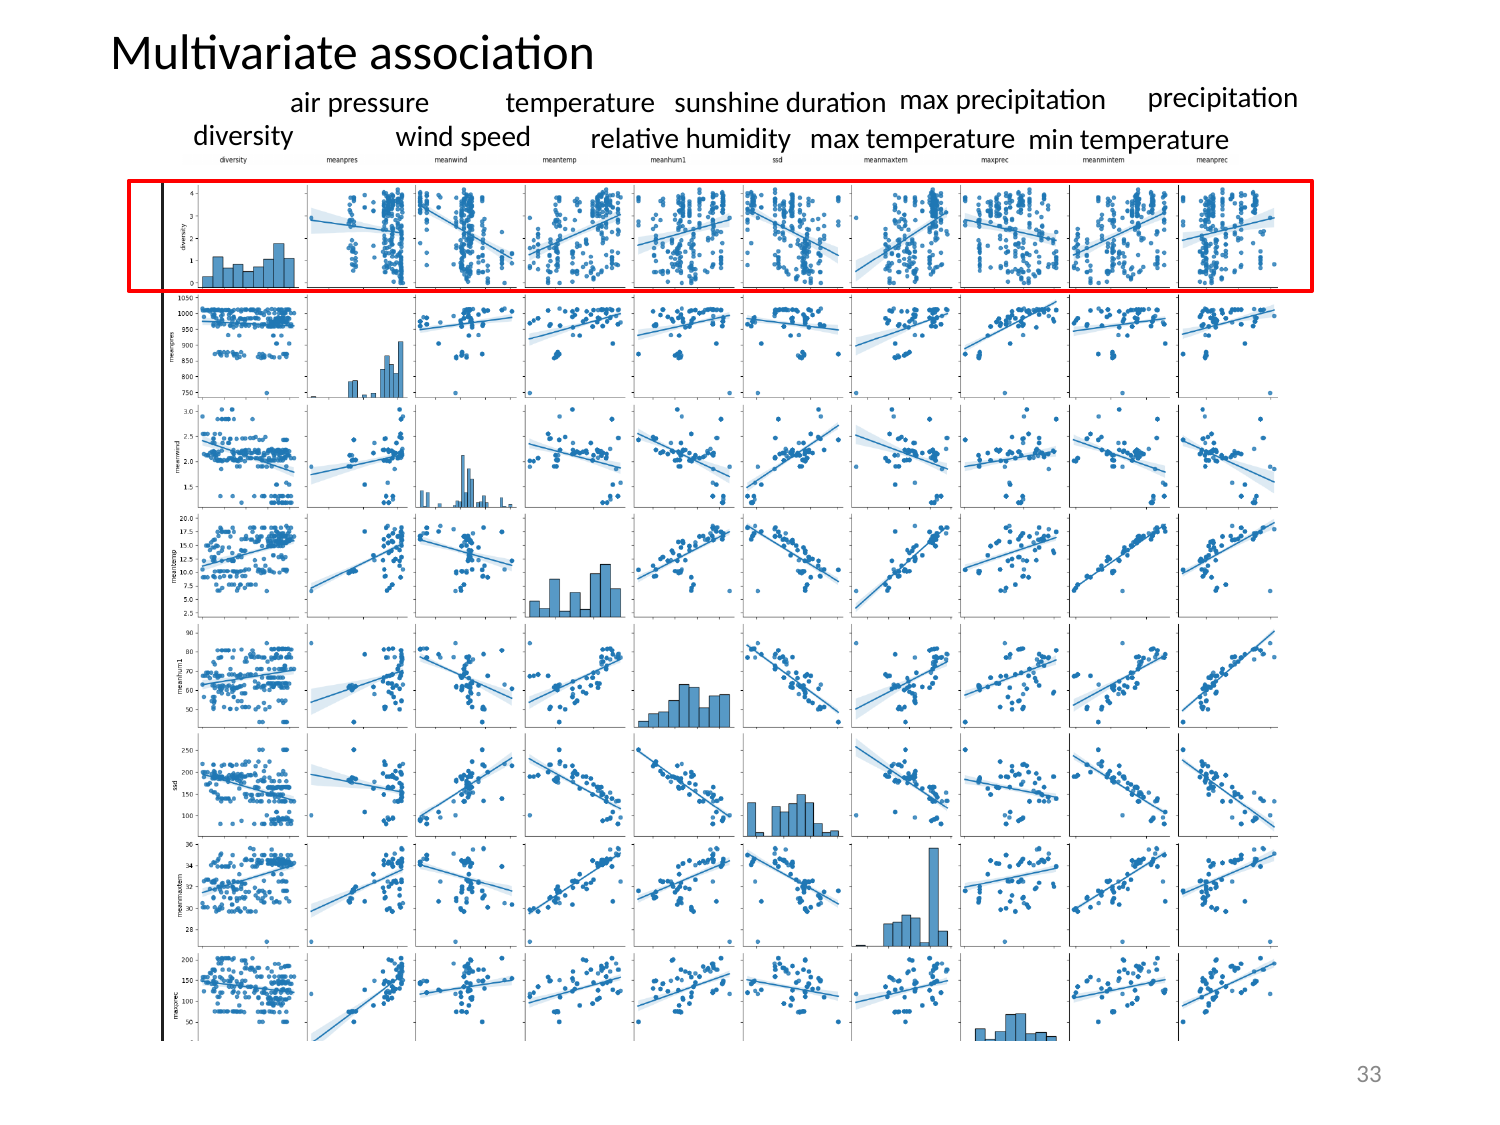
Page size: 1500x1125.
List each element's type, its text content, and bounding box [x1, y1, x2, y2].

text_box [127, 179, 162, 293]
text_box max precipitation [884, 73, 1132, 123]
text_box wind speed [380, 109, 562, 153]
title Multivariate association [95, 27, 799, 81]
text_box temperature [490, 75, 659, 126]
text_box air pressure [275, 75, 454, 126]
text_box min temperature [1013, 112, 1280, 163]
slide_number 33 [1059, 1042, 1397, 1103]
picture [182, 154, 1239, 165]
text_box precipitation [1132, 71, 1327, 121]
text_box [1276, 179, 1314, 293]
text_box max temperature [795, 111, 1013, 153]
text_box diversity [178, 109, 315, 157]
picture [161, 180, 1279, 1042]
text_box sunshine duration [659, 75, 884, 126]
text_box relative humidity [575, 111, 795, 153]
